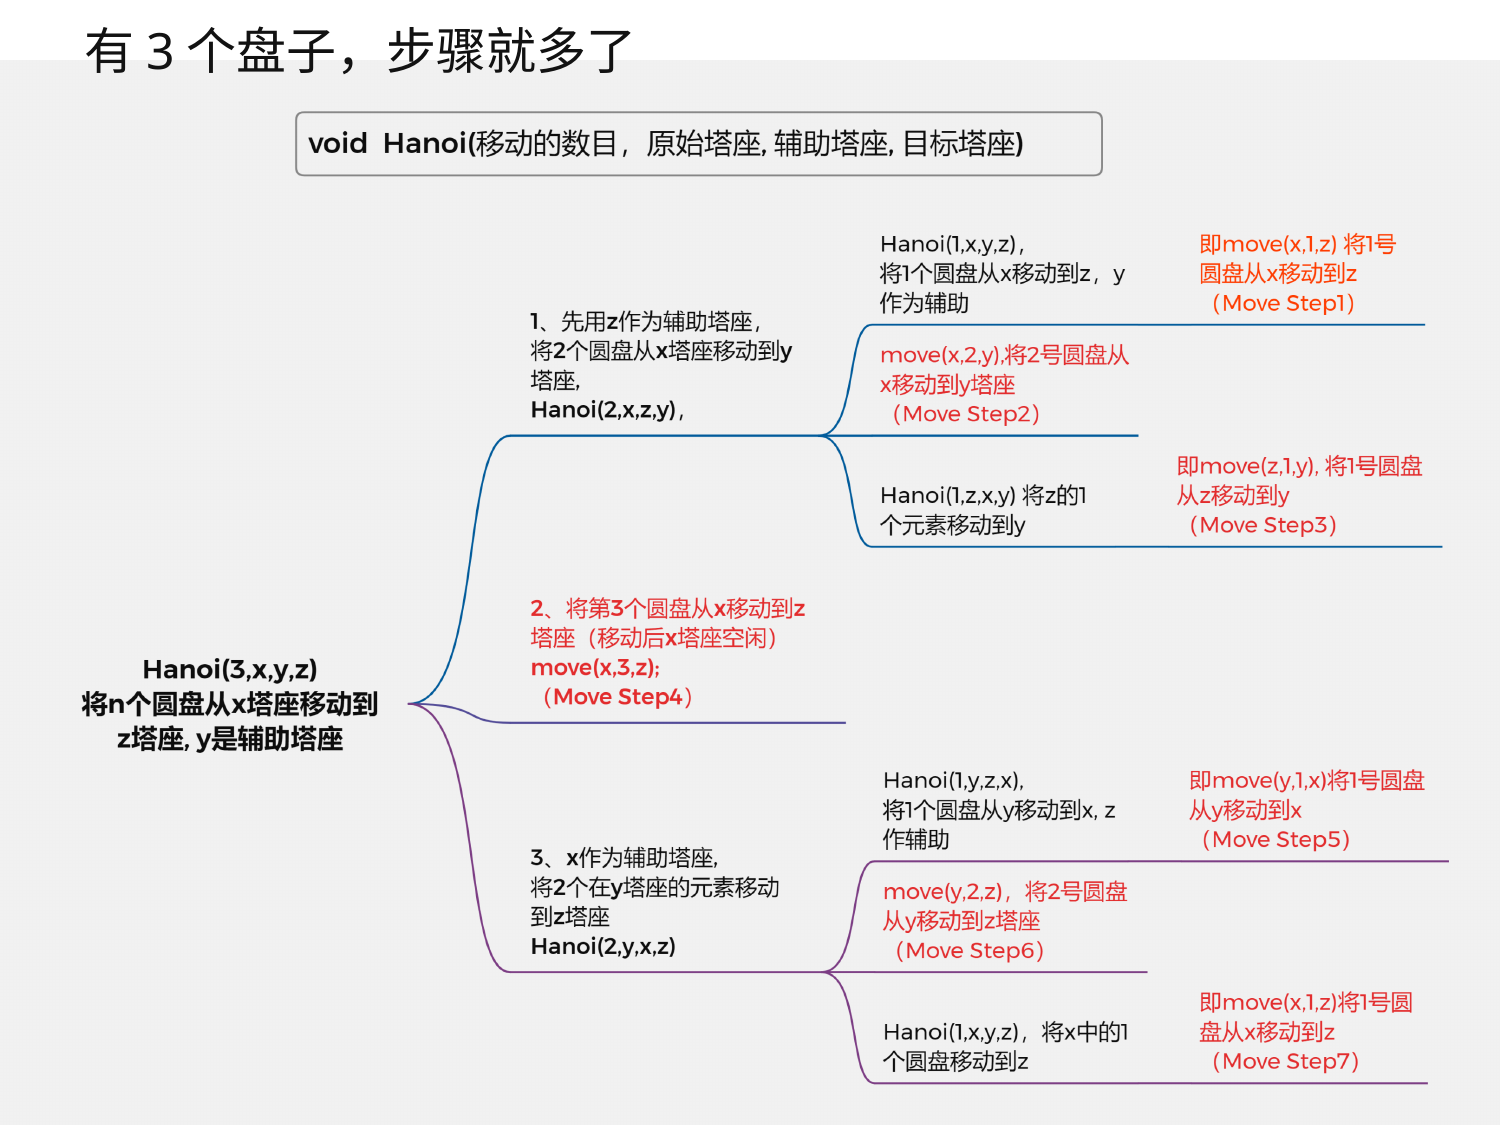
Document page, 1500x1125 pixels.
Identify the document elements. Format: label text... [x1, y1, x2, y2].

text_box 有3个盘子，步骤就多了 [69, 11, 1108, 60]
picture [0, 60, 1500, 1125]
